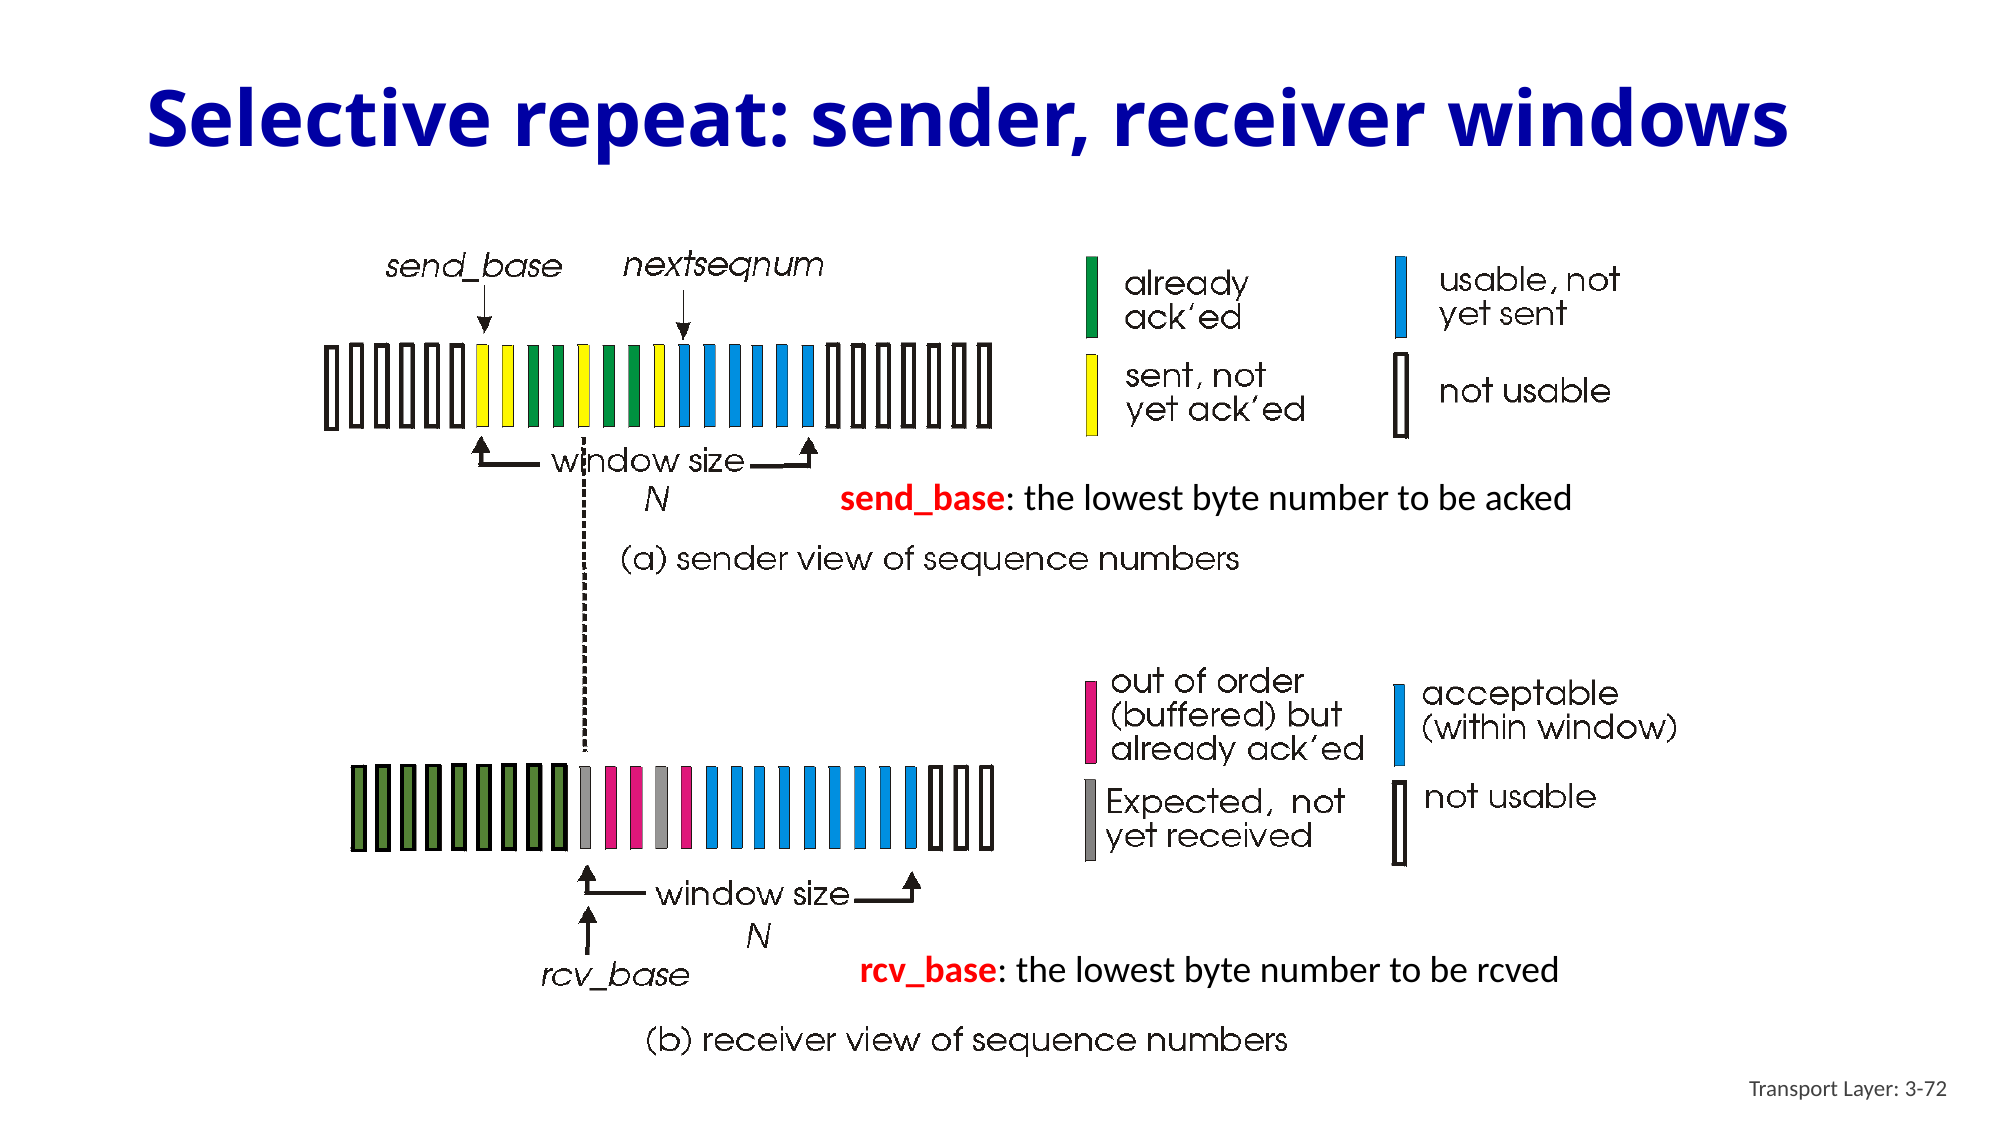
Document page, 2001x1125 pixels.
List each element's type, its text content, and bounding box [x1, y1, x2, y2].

title Selective repeat: sender, receiver windows [131, 47, 1952, 195]
picture [324, 250, 1676, 1057]
slide_number Transport Layer: 3-72 [1512, 1056, 1963, 1117]
